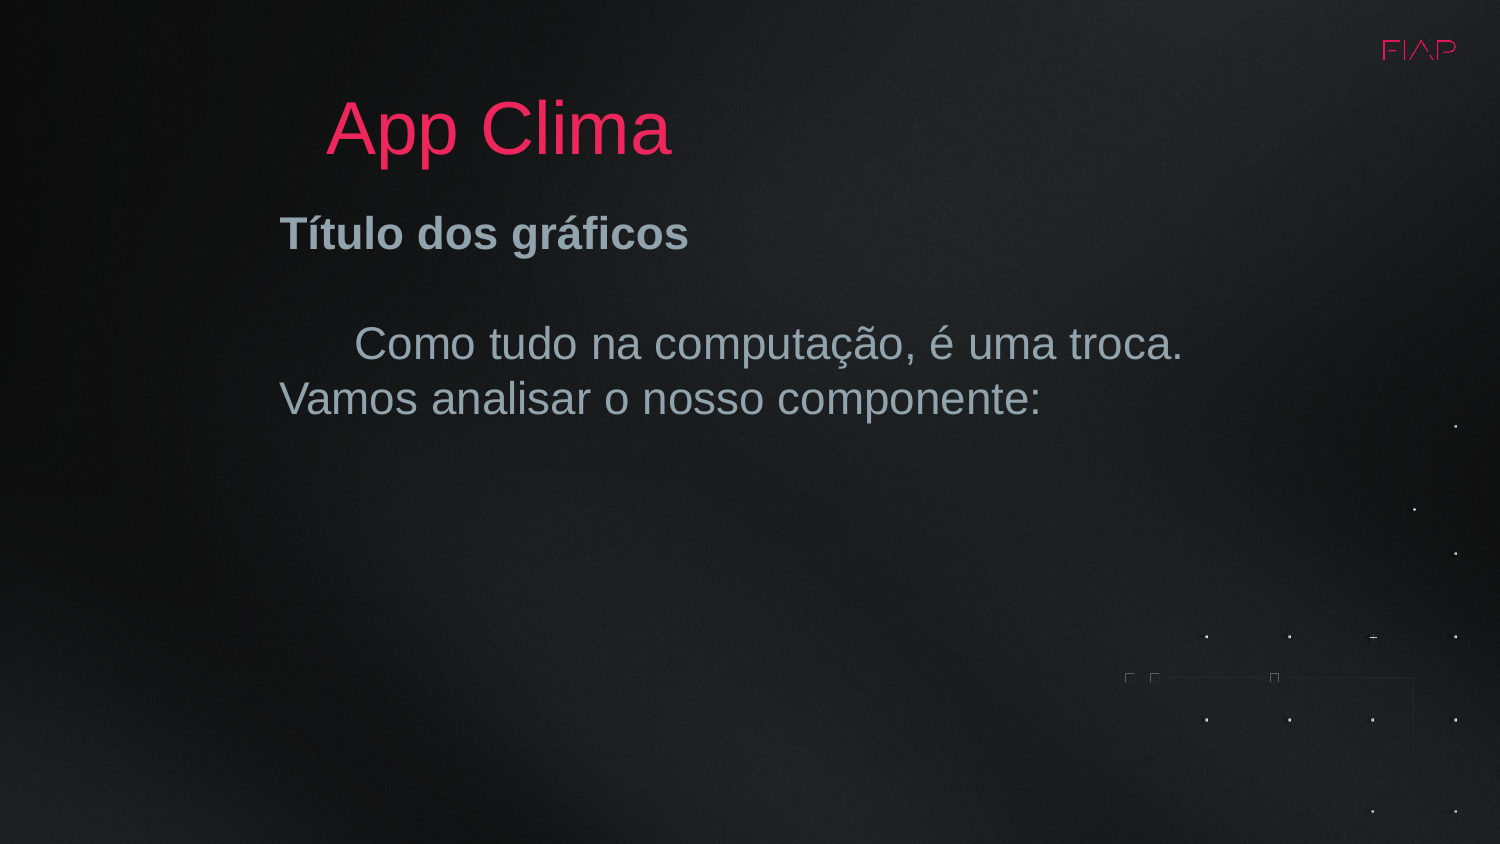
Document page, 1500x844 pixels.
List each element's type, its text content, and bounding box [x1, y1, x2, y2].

text_box Título dos gráficos Como tudo na computação, é uma troca. Vamos analisar o nosso componente: [264, 196, 1292, 431]
text_box App Clima [311, 72, 1126, 177]
picture [0, 0, 1500, 844]
